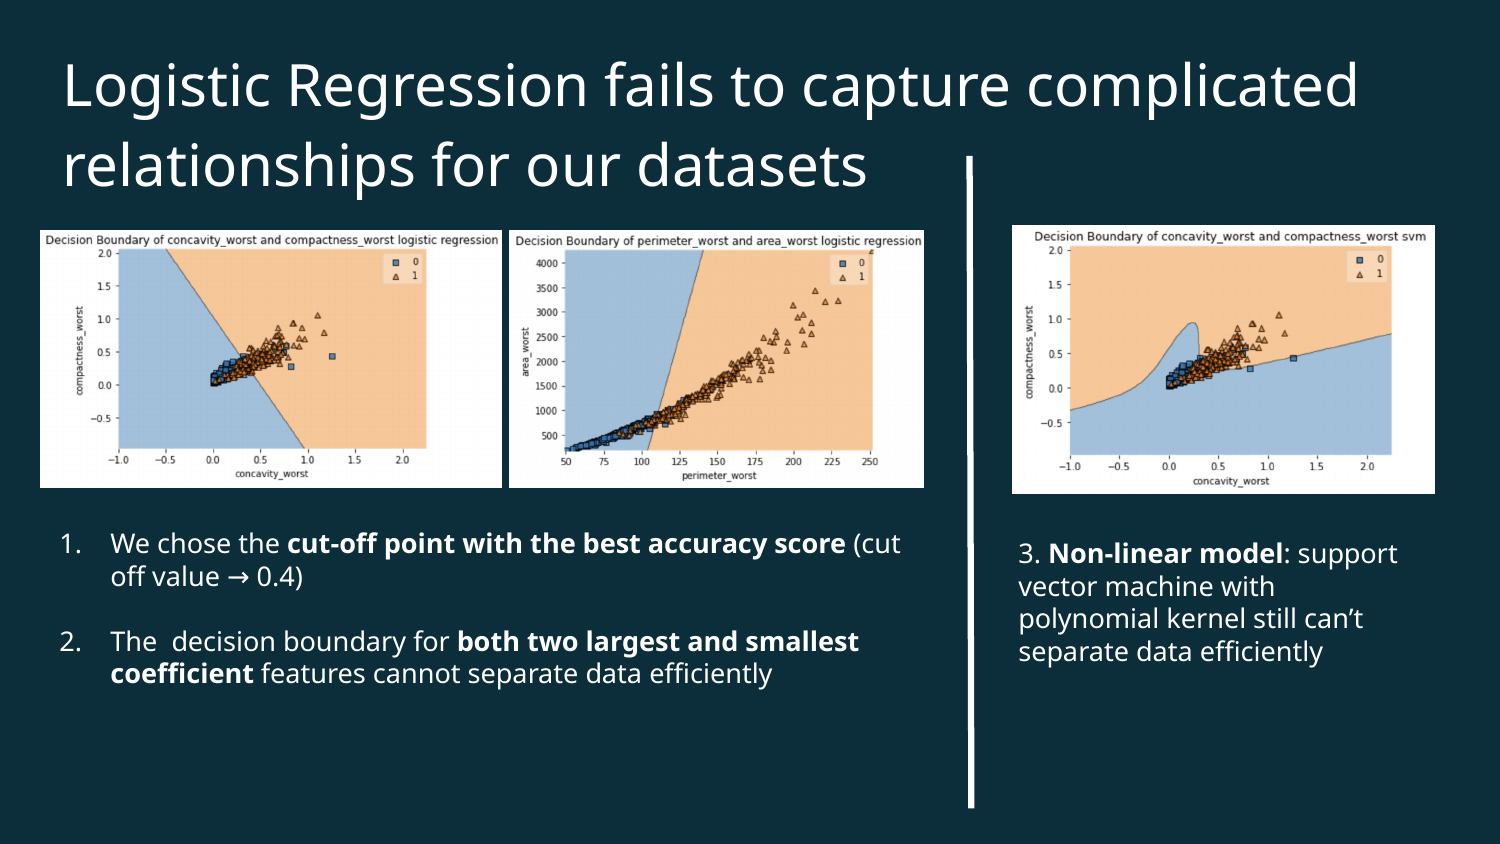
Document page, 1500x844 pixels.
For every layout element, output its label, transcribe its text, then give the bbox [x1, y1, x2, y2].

text_box We chose the cut-off point with the best accuracy score (cut off value → 0.4) The decision boundary for both two largest and smallest coefficient features cannot separate data efficiently [20, 511, 924, 737]
text_box 3. Non-linear model: support vector machine with polynomial kernel still can’t separate data efficiently [1003, 521, 1435, 682]
title Logistic Regression fails to capture complicated relationships for our datasets [47, 53, 1500, 182]
picture [39, 230, 503, 488]
picture [509, 230, 925, 488]
picture [1011, 224, 1435, 494]
